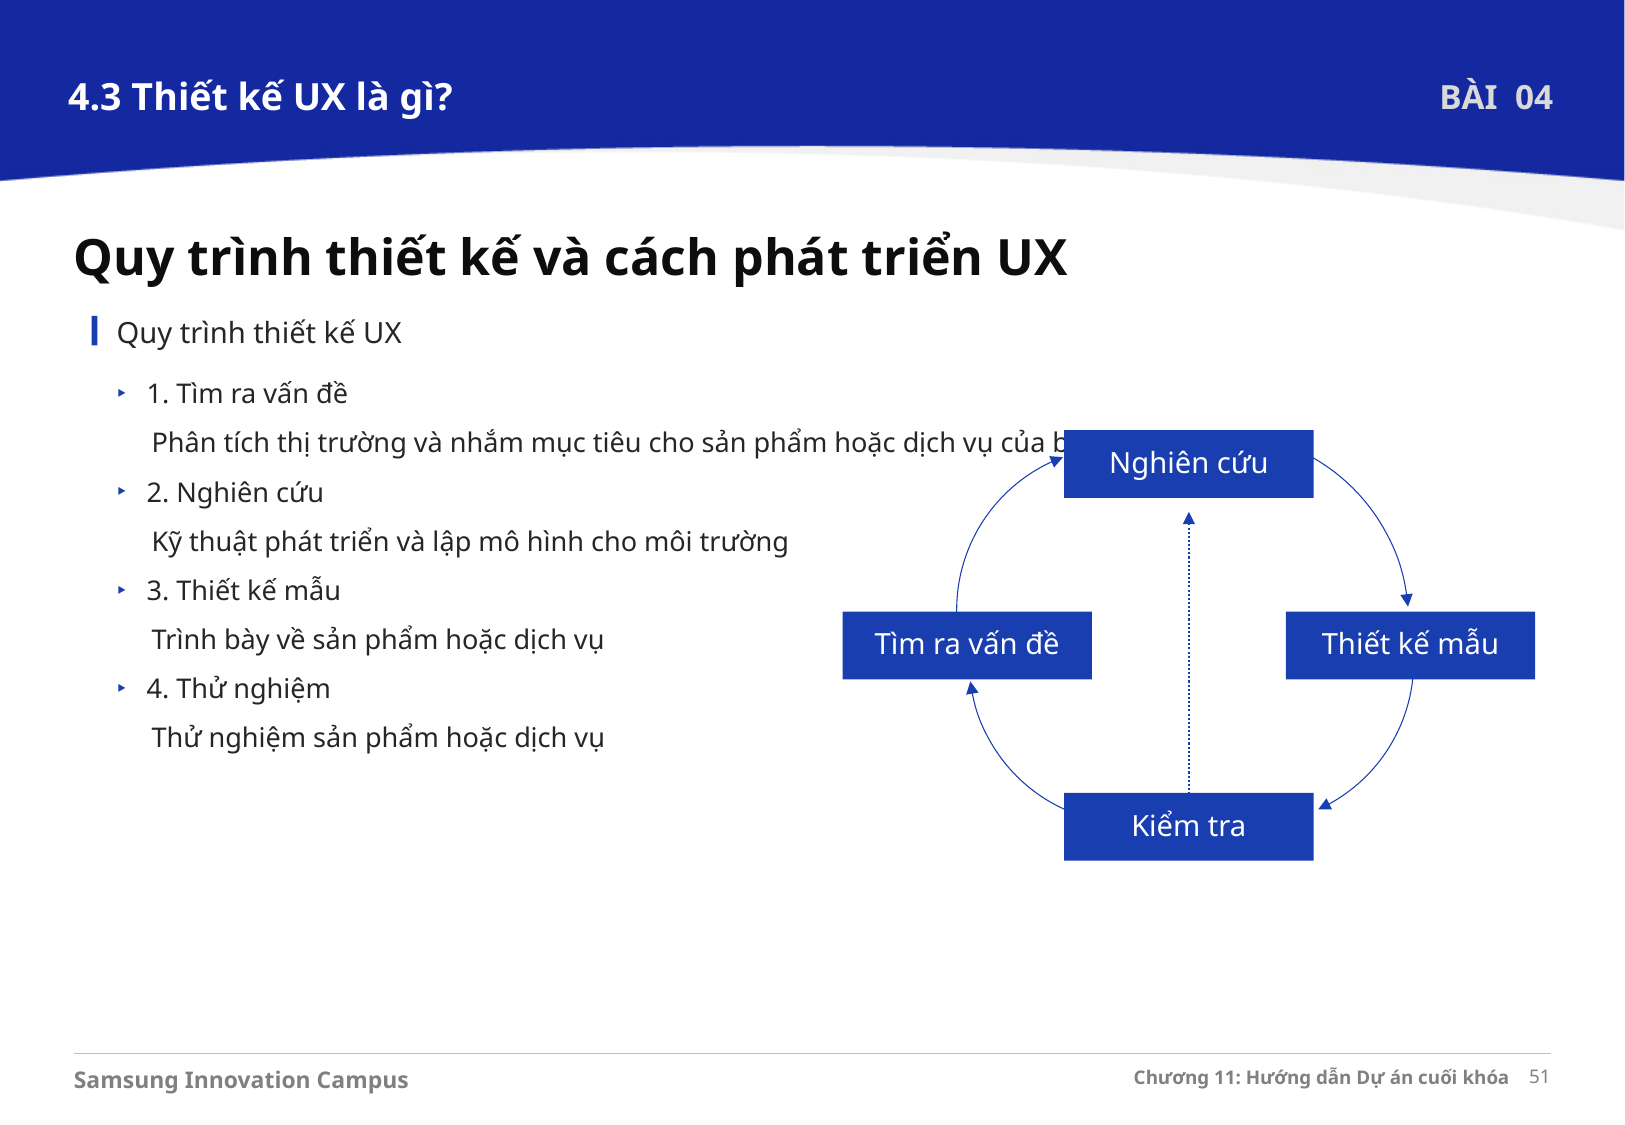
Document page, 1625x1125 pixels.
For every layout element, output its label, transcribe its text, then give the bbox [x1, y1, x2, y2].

text_box 1. Tìm ra vấn đề Phân tích thị trường và nhắm mục tiêu cho sản phẩm hoặc dịch vụ của bạn 2. Nghiên cứu Kỹ thuật phát triển và lập mô hình cho môi trường 3. Thiết kế mẫu Trình bày về sản phẩm hoặc dịch vụ 4. Thử nghiệm Thử nghiệm sản phẩm hoặc dịch vụ [116, 364, 1534, 766]
picture [0, 0, 1625, 1125]
text_box Quy trình thiết kế và cách phát triển UX [73, 224, 1552, 287]
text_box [91, 313, 1533, 350]
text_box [842, 430, 1536, 861]
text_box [68, 73, 1554, 119]
